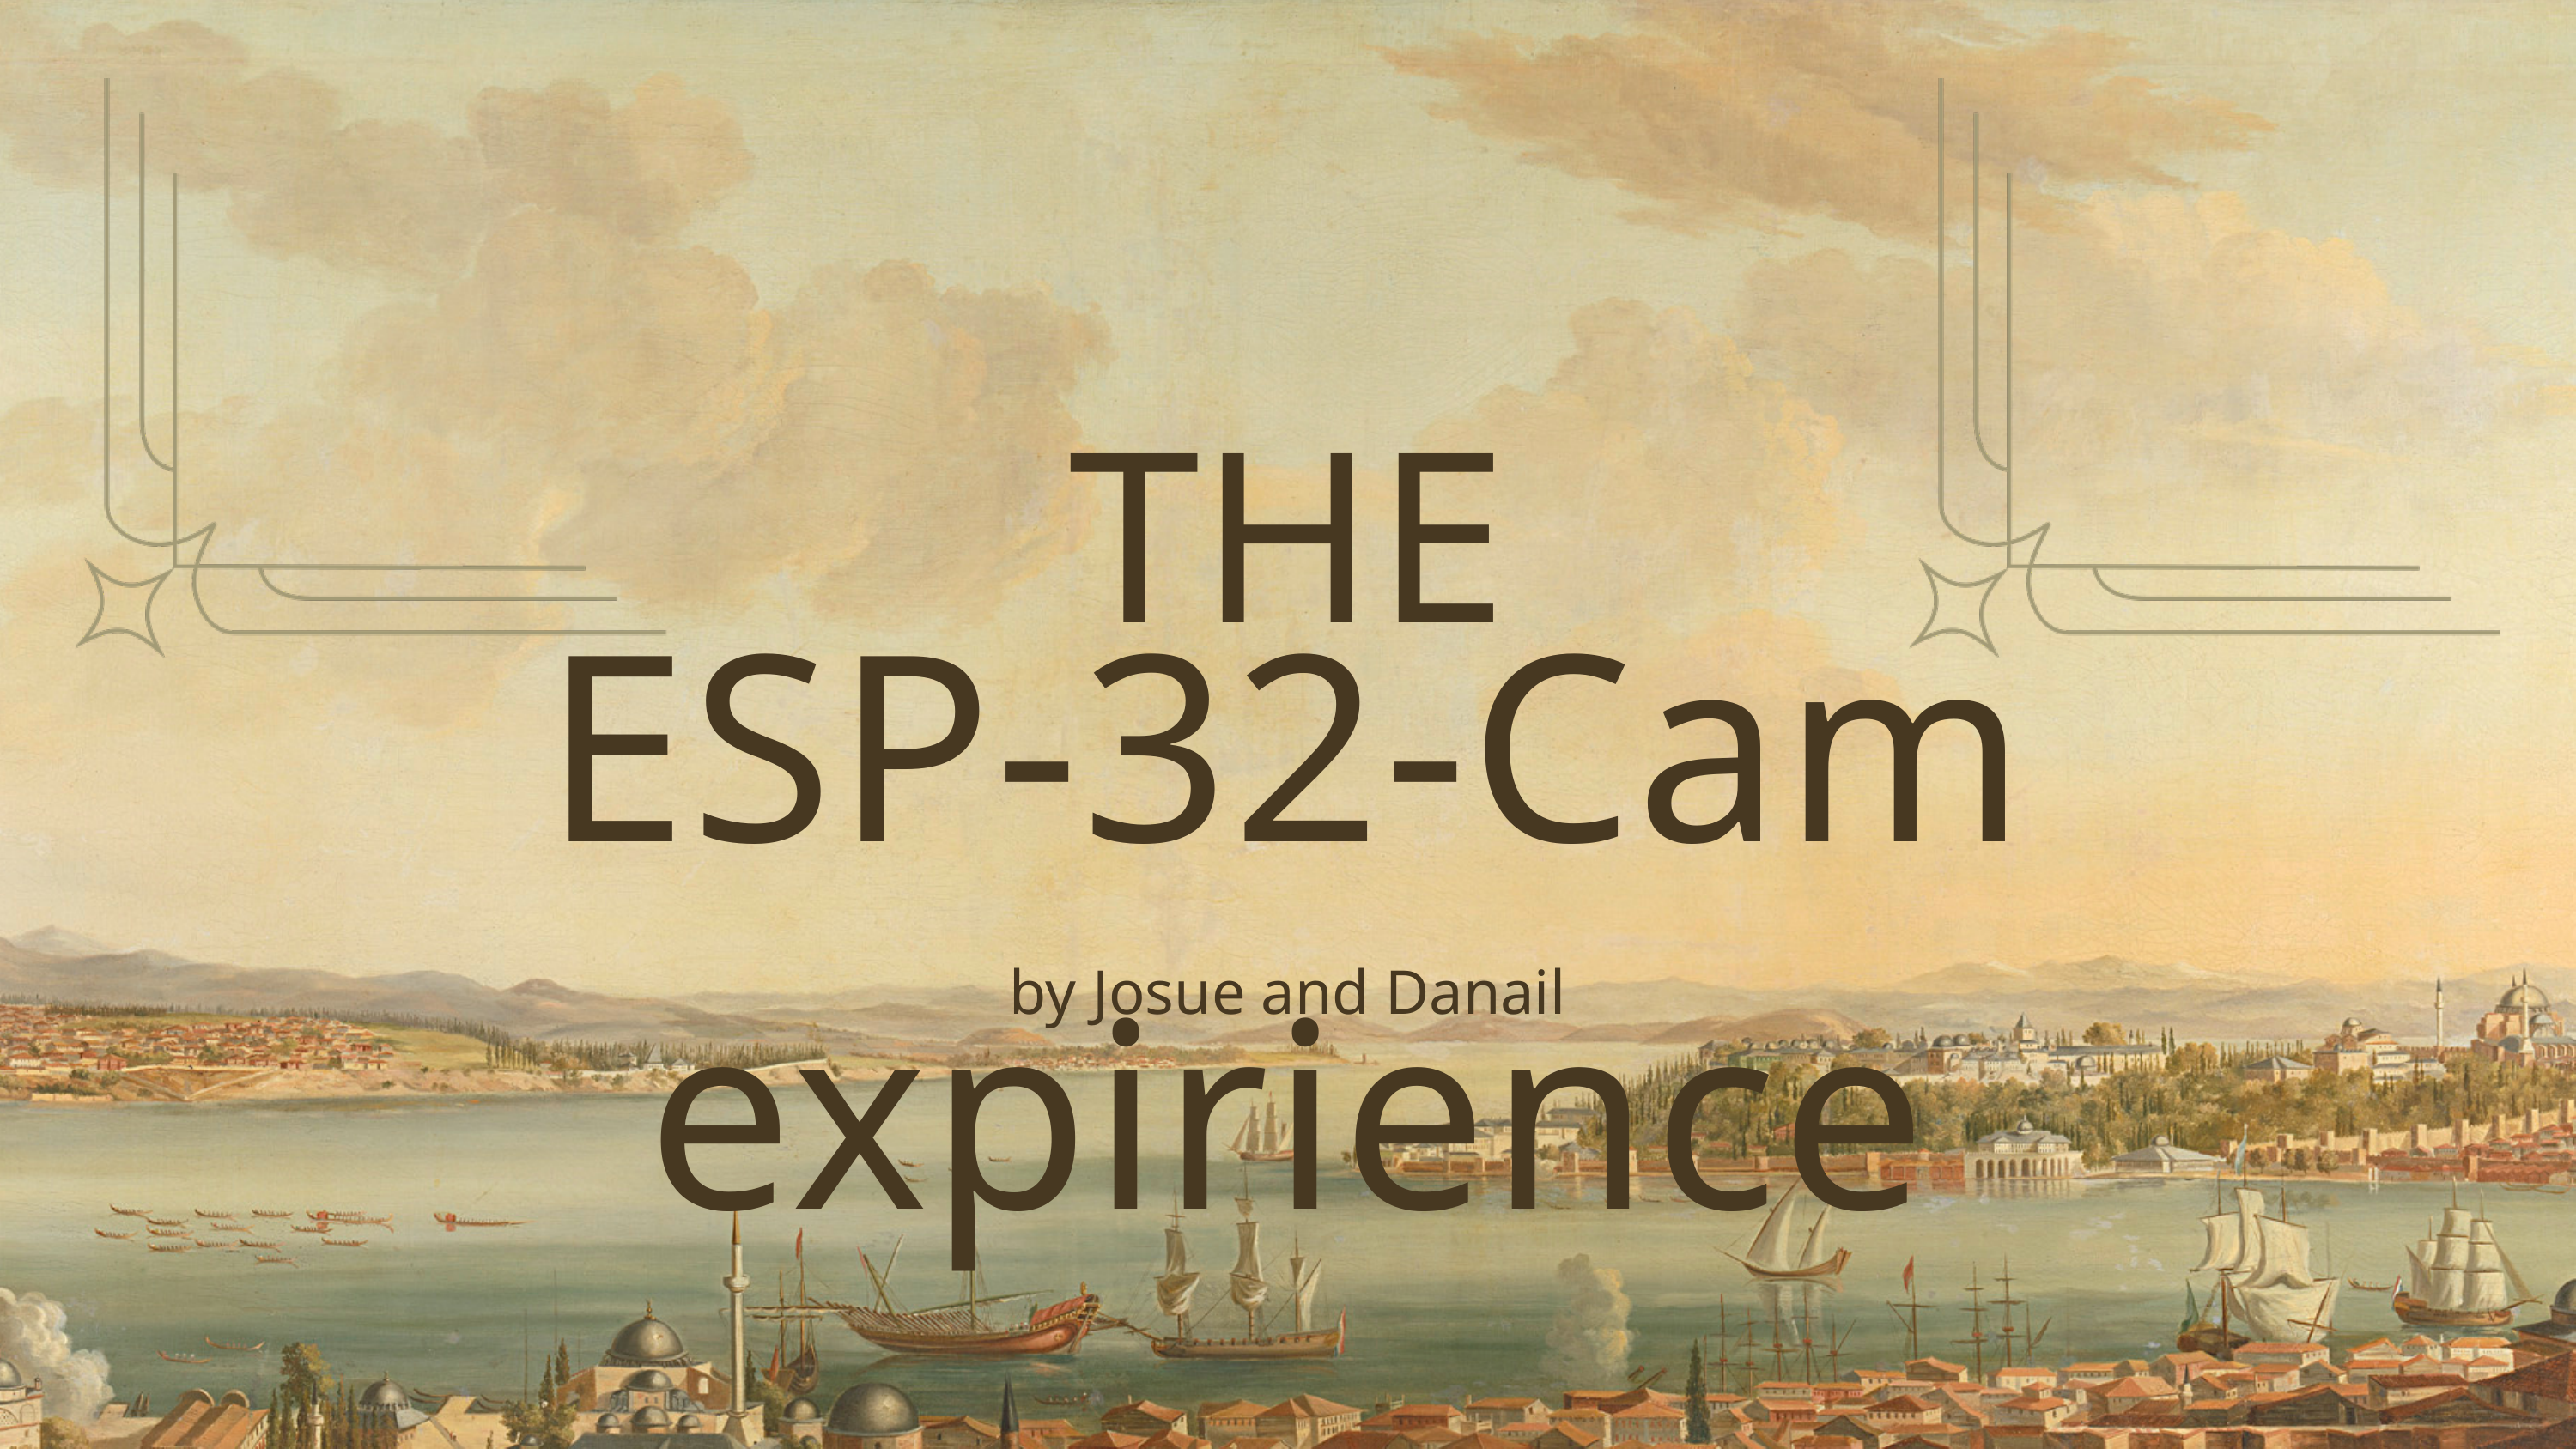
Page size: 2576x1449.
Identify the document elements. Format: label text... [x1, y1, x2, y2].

text_box by Josue and Danail [583, 942, 1993, 1027]
text_box THE [666, 337, 1910, 524]
text_box ESP-32-Cam expirience [144, 524, 2432, 1262]
text_box [0, 0, 2576, 1449]
text_box [75, 78, 667, 658]
text_box [1909, 78, 2501, 658]
